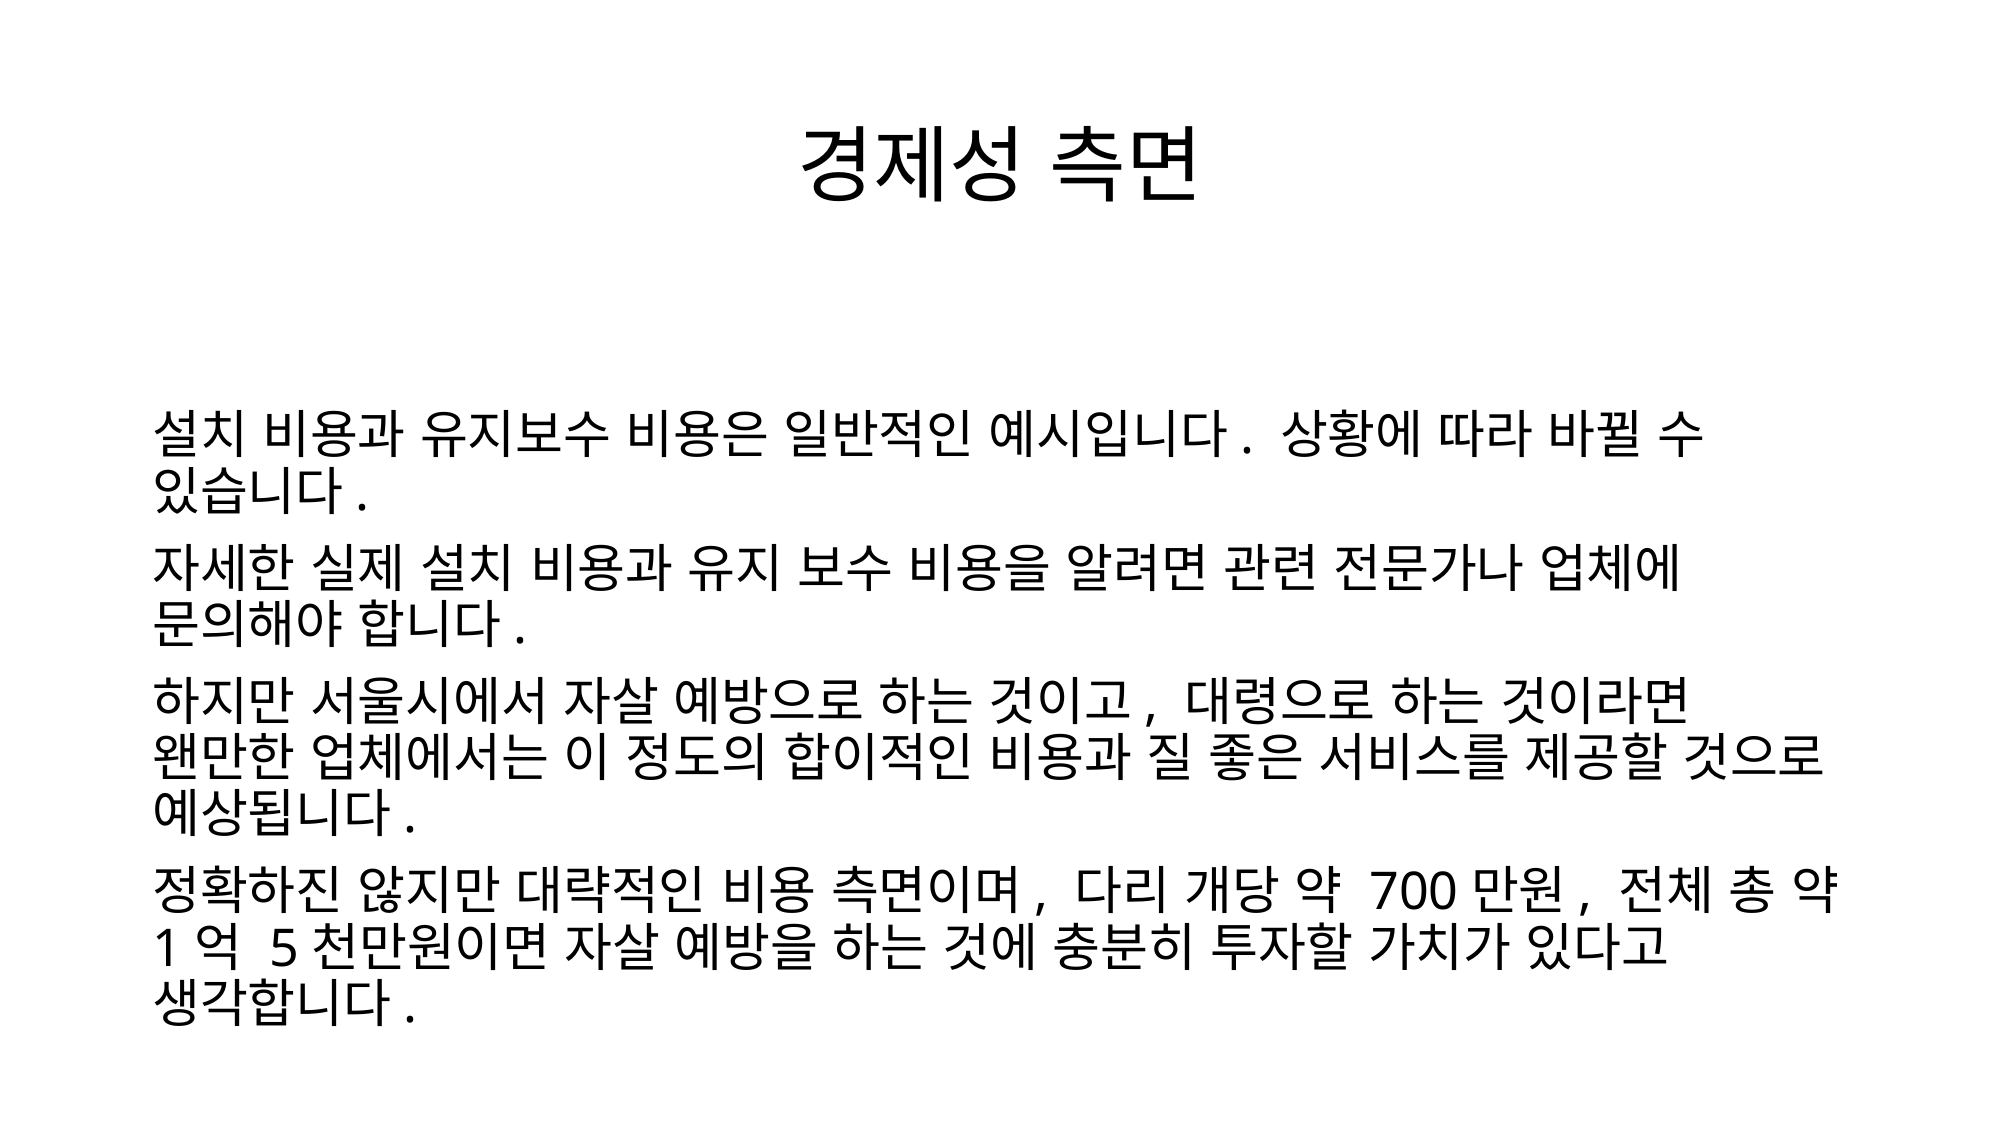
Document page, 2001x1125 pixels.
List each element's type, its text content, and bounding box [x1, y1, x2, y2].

list 설치 비용과 유지보수 비용은 일반적인 예시입니다. 상황에 따라 바뀔 수 있습니다. 자세한 실제 설치 비용과 유지 보수 비용을 알려면 관련 전문가나 업체에 문의해야 합니다. 하지만 서울시에서 자살 예방으로 하는 것이고, 대령으로 하는 것이라면 왠만한 업체에서는 이 정도의 합이적인 비용과 질 좋은 서비스를 제공할 것으로 예상됩니다. 정확하진 않지만 대략적인 비용 측면이며, 다리 개당 약 700만원, 전체 총 약 1억 5천만원이면 자살 예방을 하는 것에 충분히 투자할 가치가 있다고 생각합니다. [137, 401, 1863, 846]
title 경제성 측면 [137, 59, 1863, 278]
